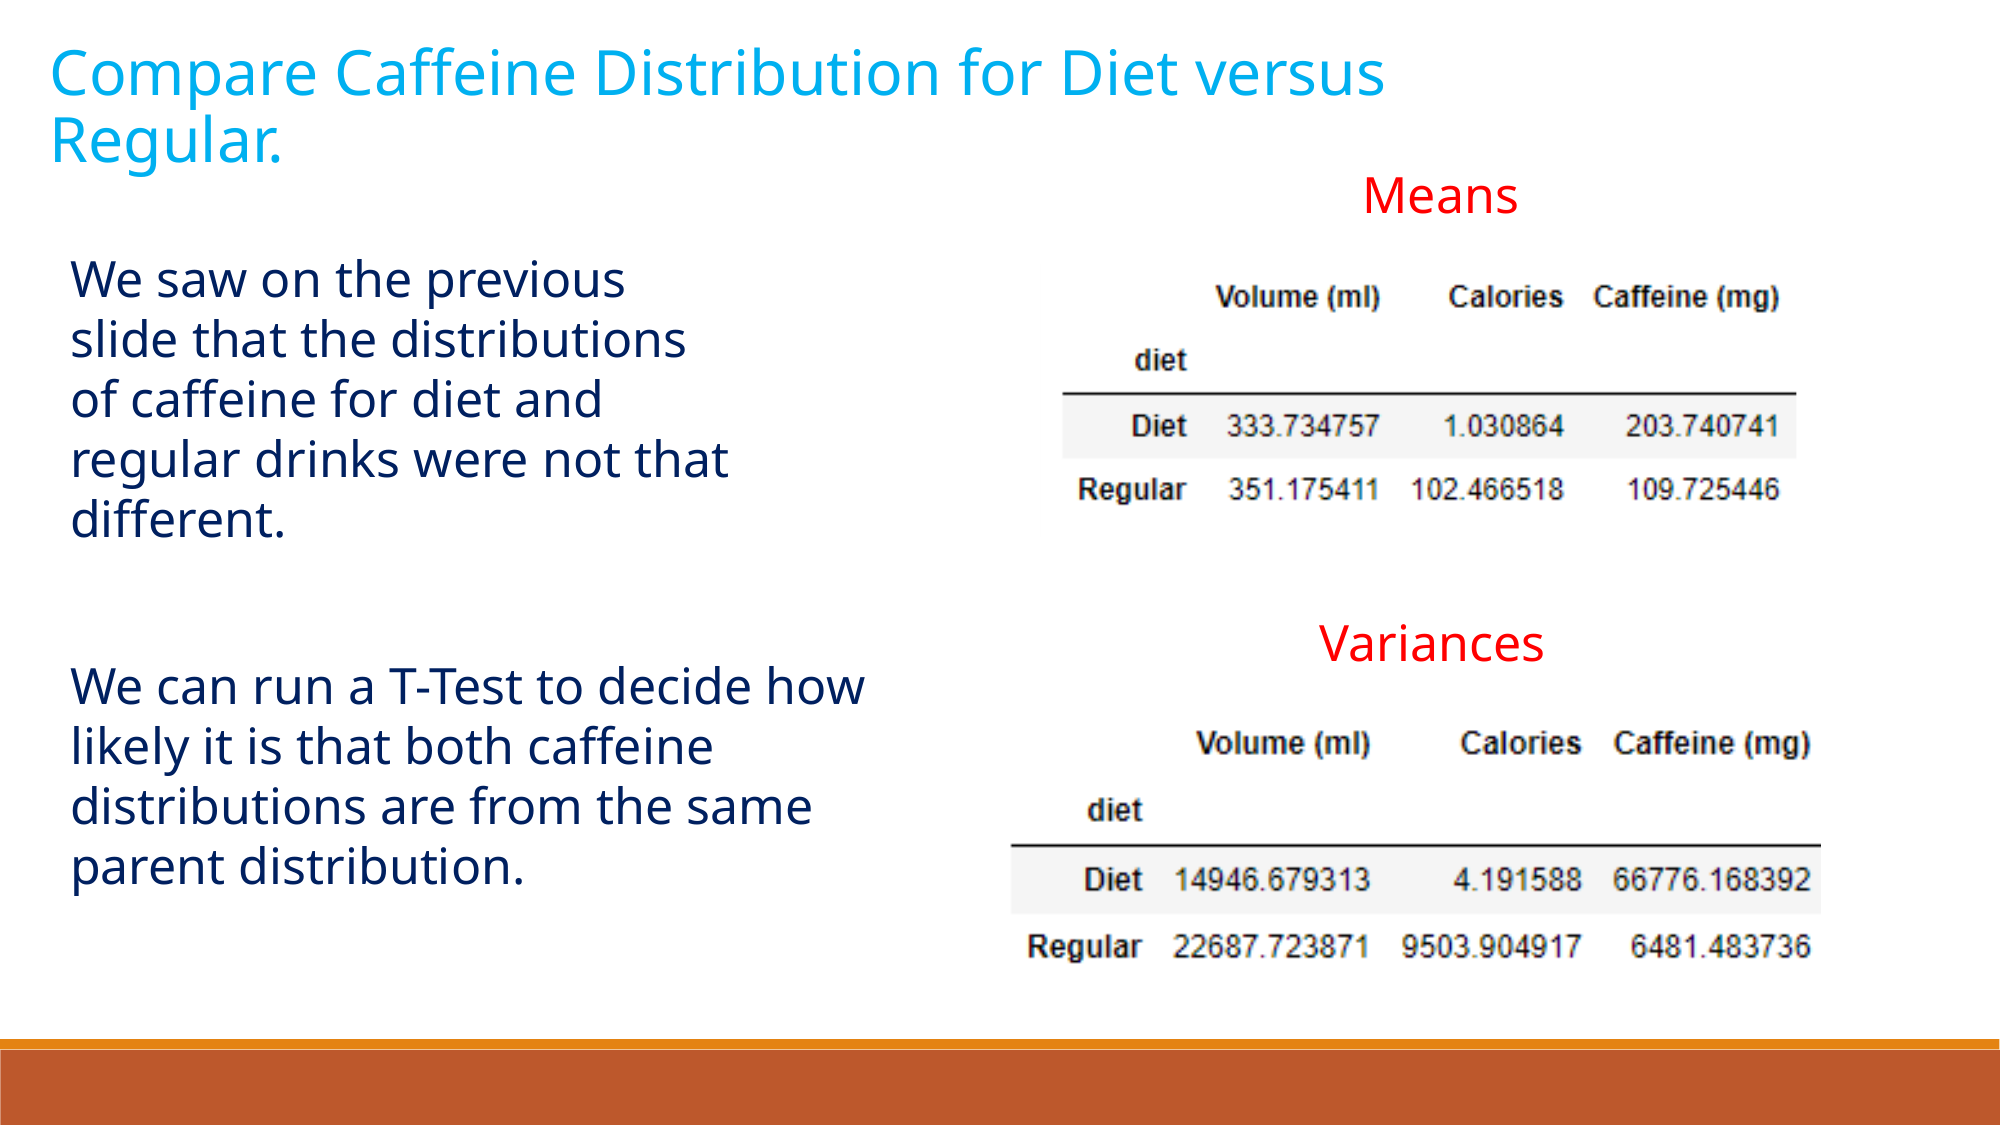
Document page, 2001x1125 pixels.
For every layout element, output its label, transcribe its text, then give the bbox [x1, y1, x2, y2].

text_box We saw on the previous slide that the distributions of caffeine for diet and regular drinks were not that different. [55, 239, 761, 497]
text_box Compare Caffeine Distribution for Diet versus Regular. [19, 33, 1582, 125]
text_box Means [1347, 155, 1582, 224]
picture [1038, 263, 1797, 538]
text_box We can run a T-Test to decide how likely it is that both caffeine distributions are from the same parent distribution. [55, 646, 893, 922]
text_box Variances [1304, 604, 1562, 673]
picture [999, 723, 1821, 998]
